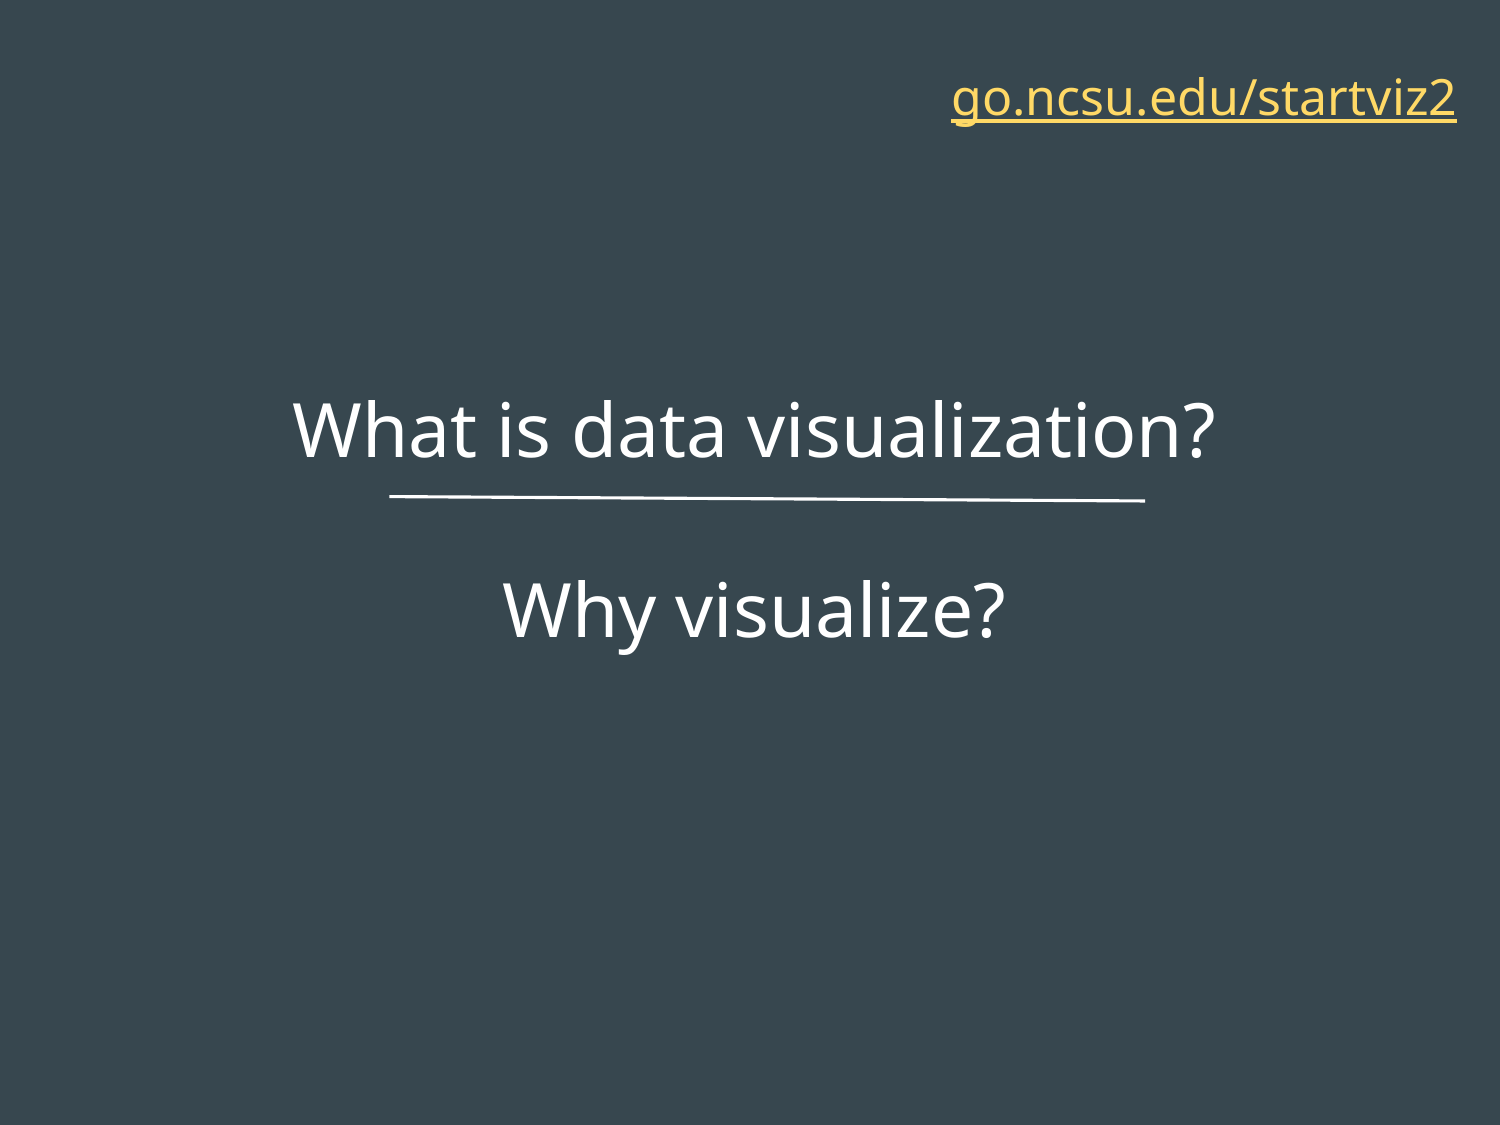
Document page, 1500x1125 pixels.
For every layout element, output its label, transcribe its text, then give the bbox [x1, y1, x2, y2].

title What is data visualization? Why visualize? [110, 468, 1399, 657]
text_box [388, 496, 1146, 502]
text_box go.ncsu.edu/startviz2 [0, 0, 1473, 189]
